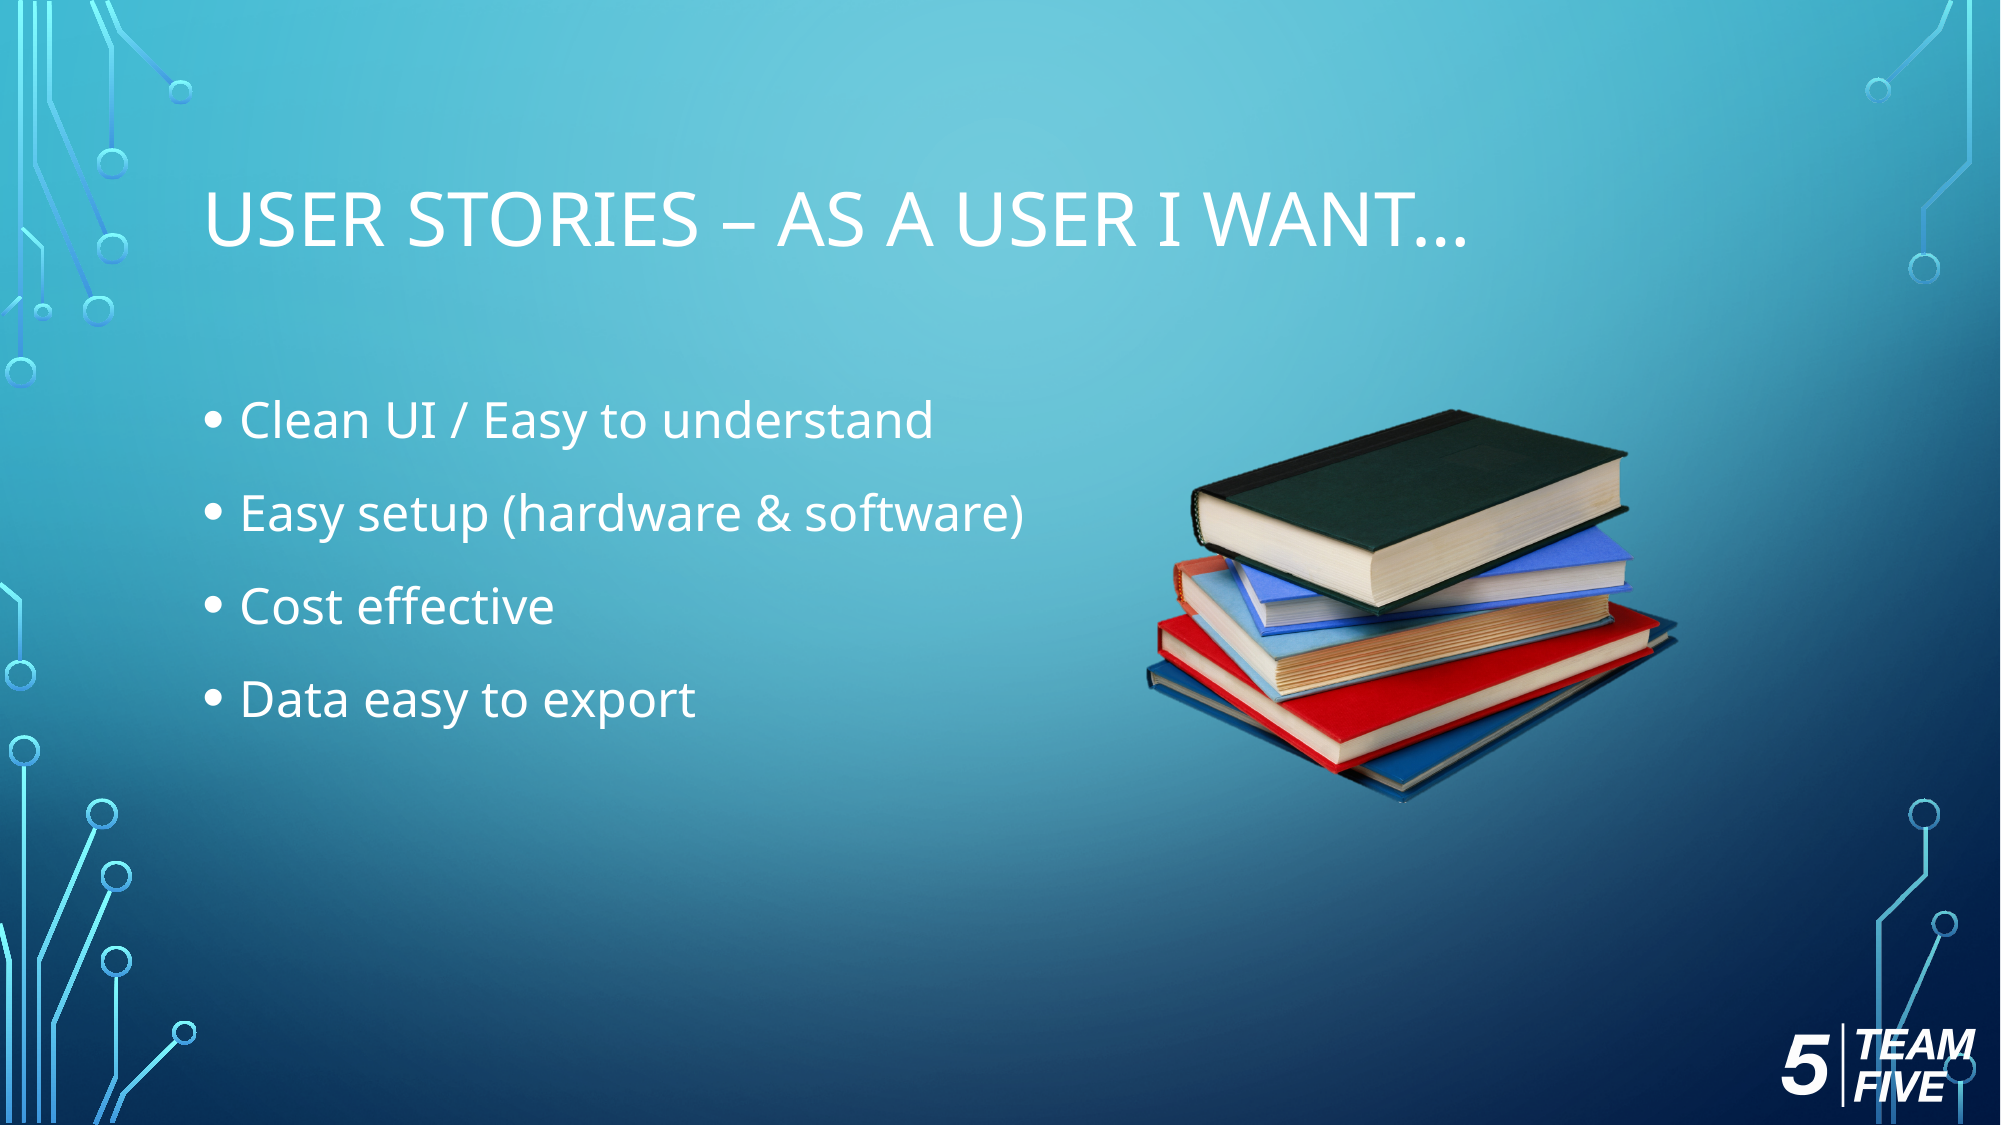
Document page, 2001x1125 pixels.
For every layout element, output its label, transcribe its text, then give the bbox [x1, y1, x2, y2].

title User Stories – As a user I want… [187, 101, 1813, 344]
picture [1712, 899, 2001, 1125]
picture [1109, 380, 1714, 822]
list Clean UI / Easy to understand Easy setup (hardware & software) Cost effective Data easy to export [187, 369, 1813, 950]
